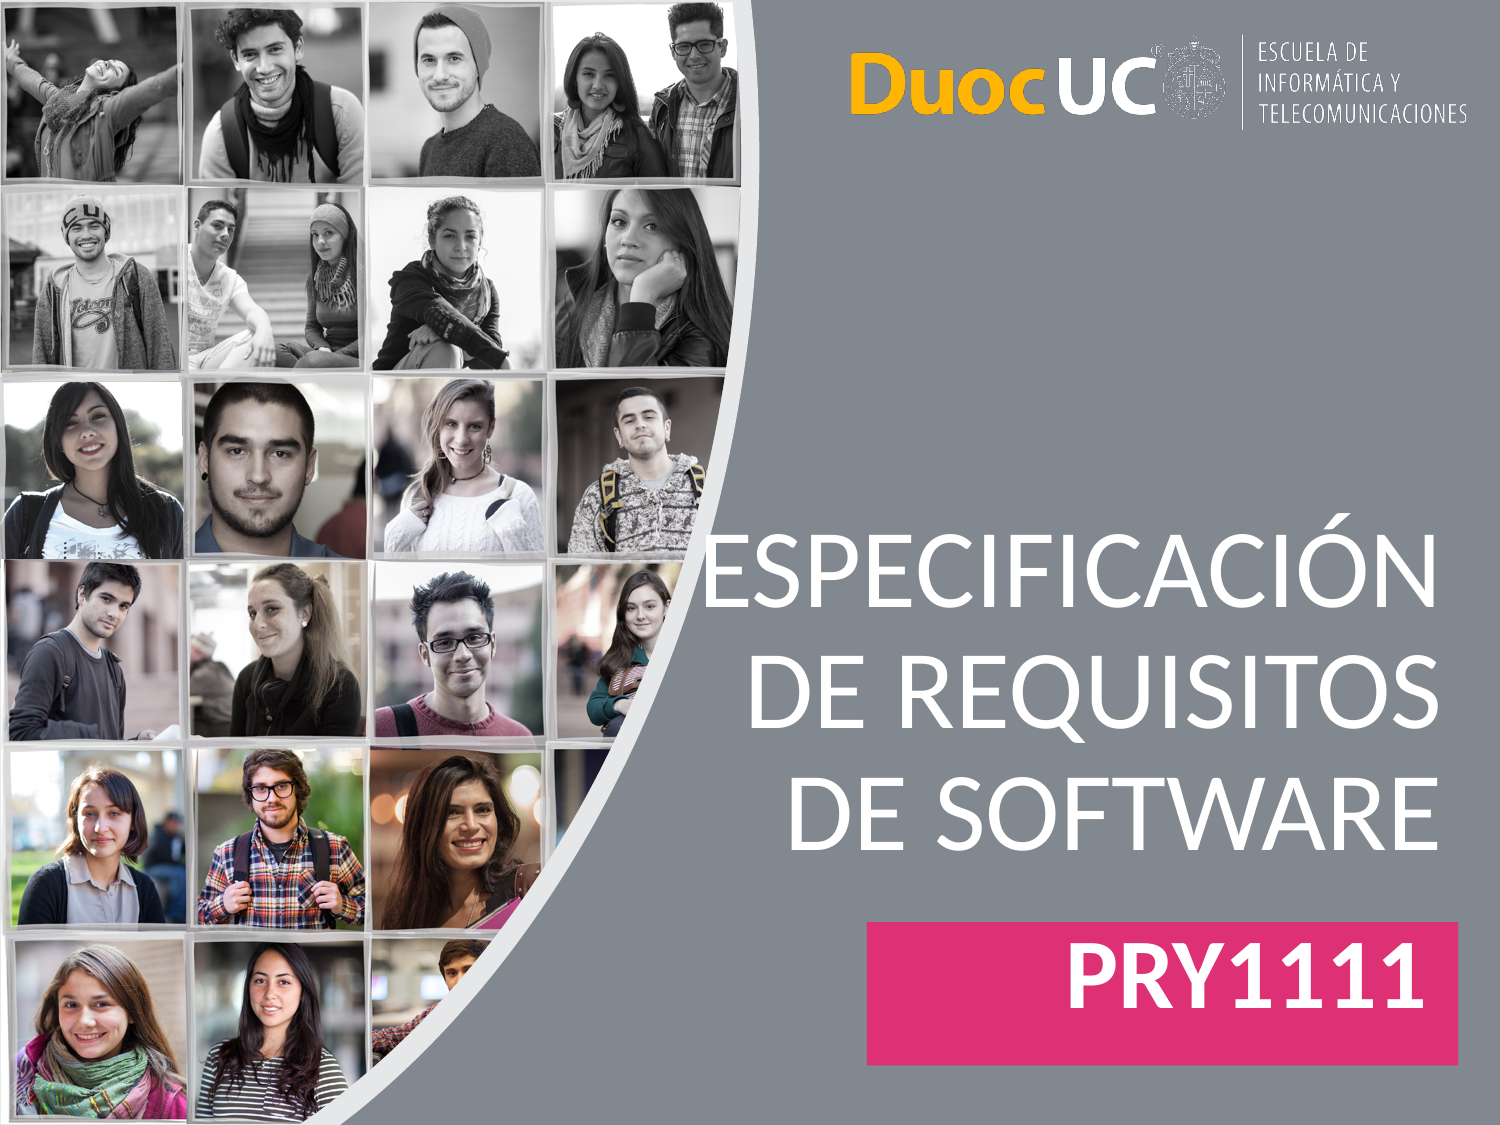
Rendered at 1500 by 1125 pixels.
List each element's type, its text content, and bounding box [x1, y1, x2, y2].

subtitle PRY1111 [866, 922, 1459, 1066]
picture [851, 34, 1467, 131]
title ESPECIFICACIÓN DE REQUISITOS DE SOFTWARE [655, 408, 1459, 883]
picture [0, 1, 742, 1124]
